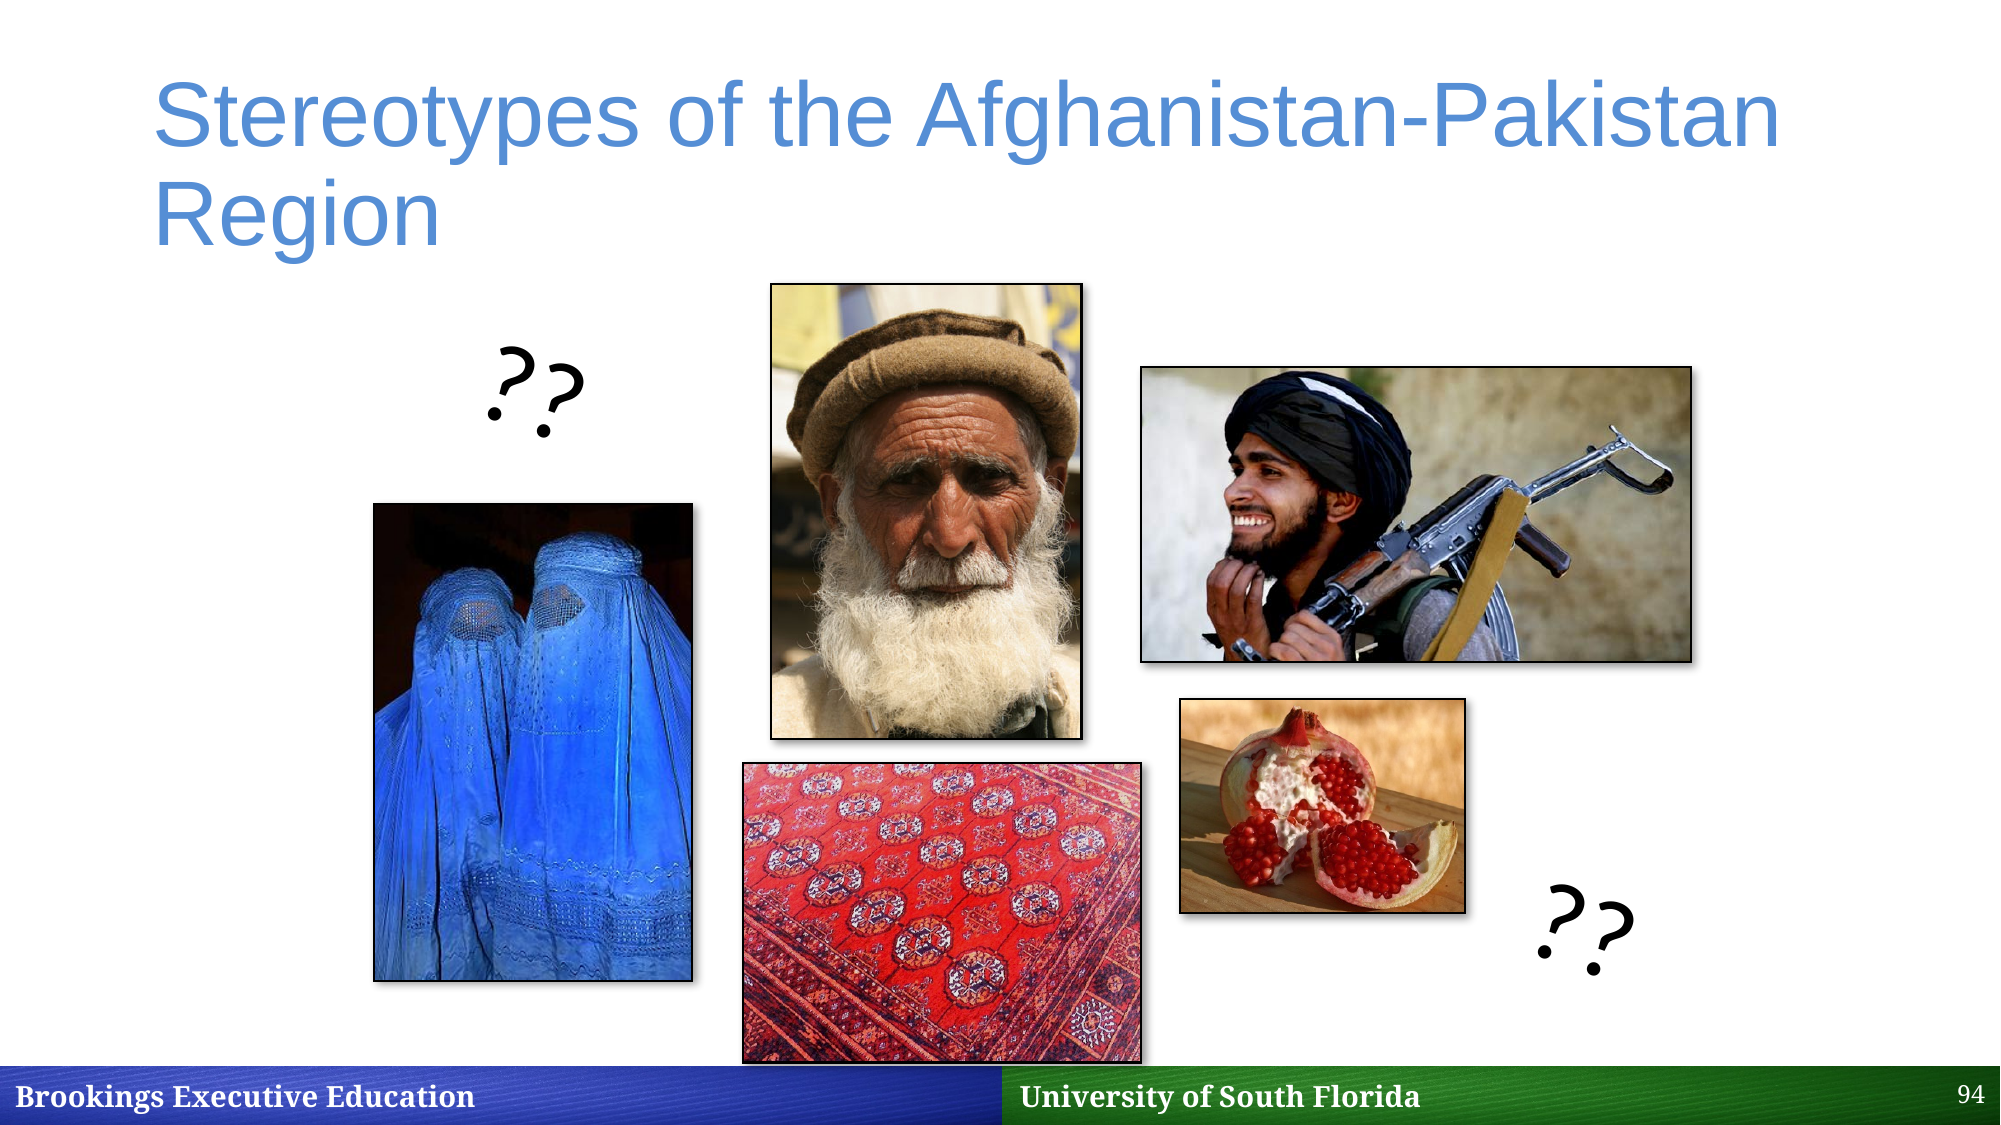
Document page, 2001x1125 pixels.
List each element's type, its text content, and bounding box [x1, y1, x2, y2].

text_box ?? [328, 253, 742, 503]
picture [743, 763, 1141, 1062]
picture [374, 504, 692, 980]
text_box Stereotypes of the Afghanistan-Pakistan Region [137, 59, 1863, 278]
picture [771, 284, 1081, 738]
footer Brookings Executive Education University of South Florida [0, 1066, 1932, 1125]
text_box ?? [1378, 803, 1792, 1059]
slide_number 94 [1932, 1066, 2000, 1125]
picture [1180, 699, 1465, 913]
picture [1141, 368, 1690, 661]
